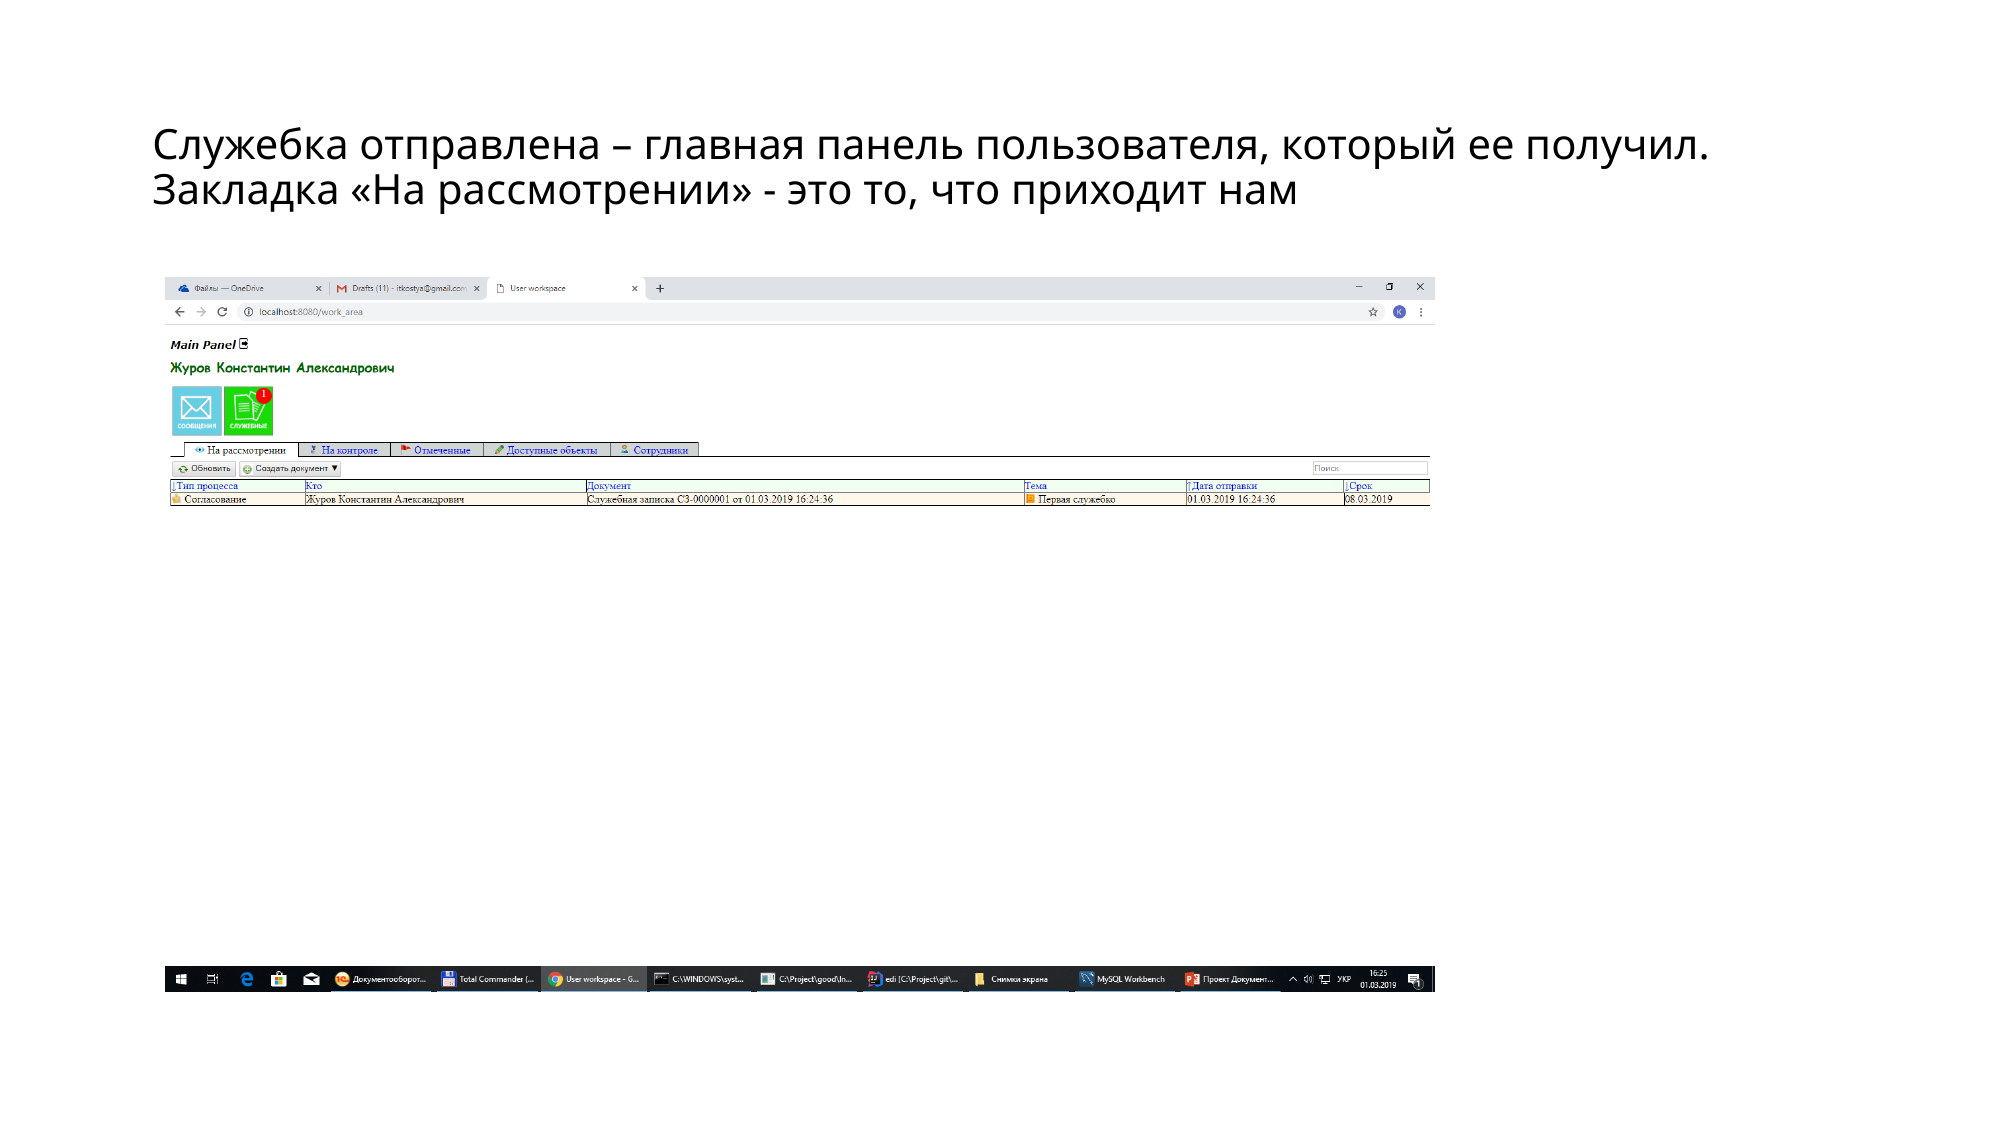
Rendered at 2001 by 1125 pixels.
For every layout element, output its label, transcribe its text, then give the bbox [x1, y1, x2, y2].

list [165, 277, 1435, 992]
title Служебка отправлена – главная панель пользователя, который ее получил. Закладка «На рассмотрении» - это то, что приходит нам [137, 59, 1863, 278]
